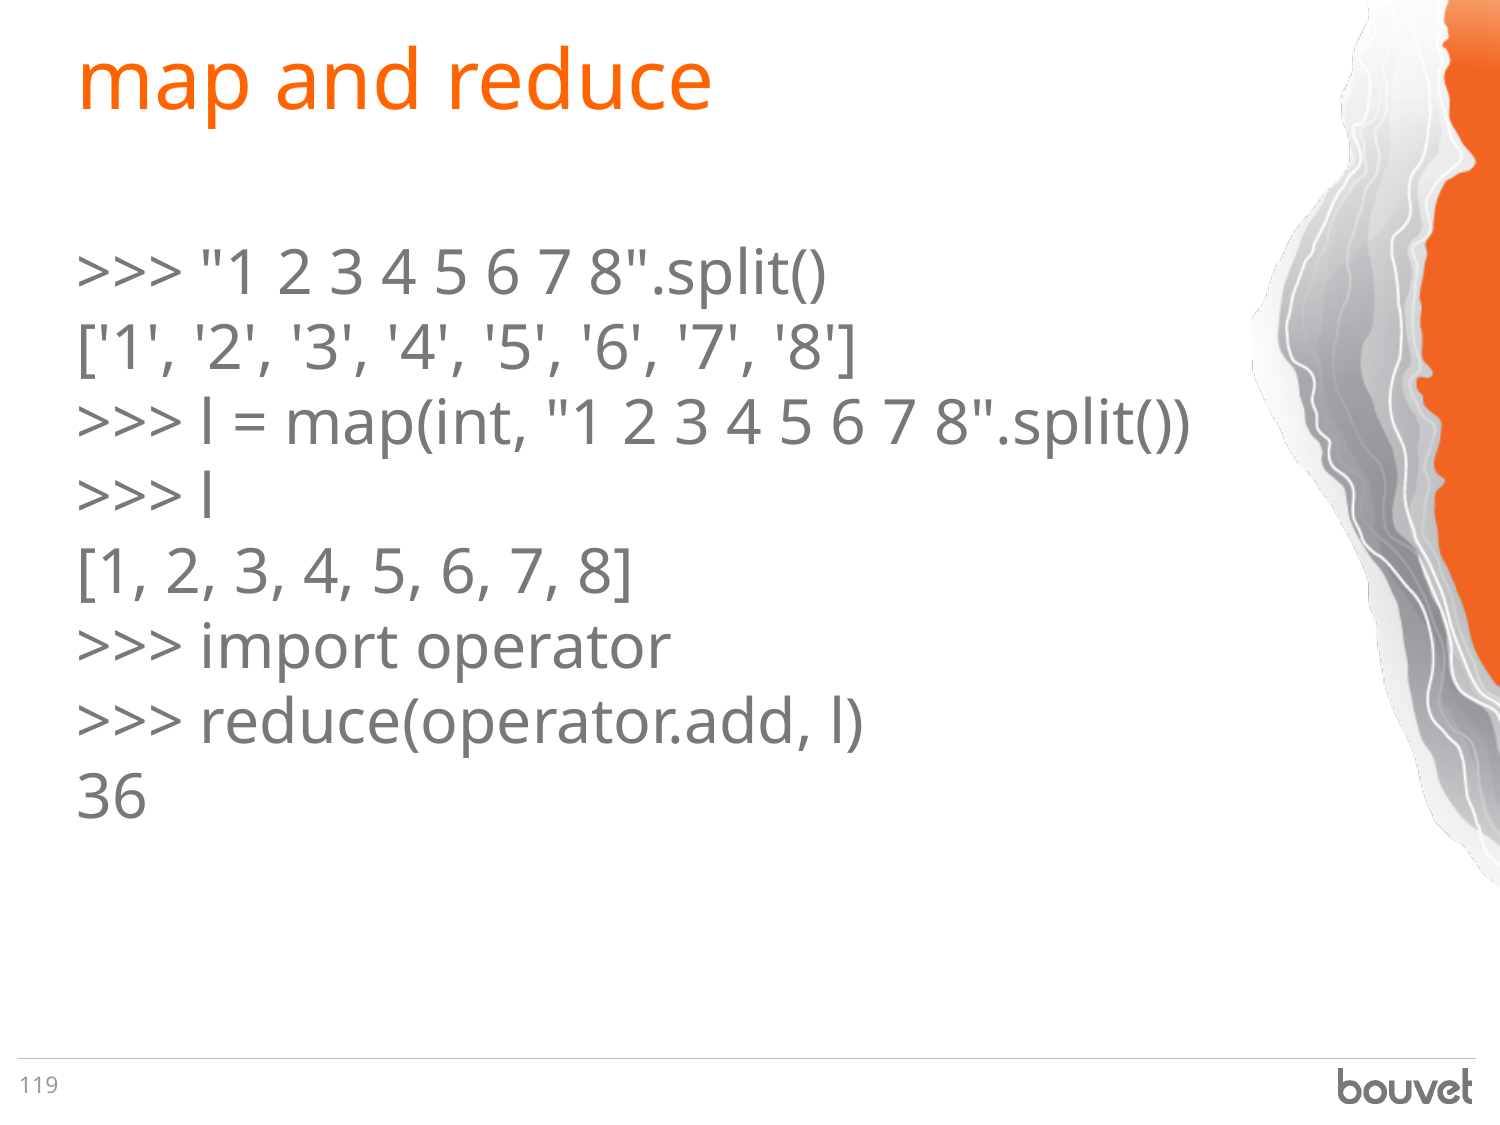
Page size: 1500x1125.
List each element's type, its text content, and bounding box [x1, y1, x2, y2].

picture [1338, 1068, 1472, 1104]
picture [1217, 0, 1500, 913]
list >>> "1 2 3 4 5 6 7 8".split() ['1', '2', '3', '4', '5', '6', '7', '8'] >>> l = map(int, "1 2 3 4 5 6 7 8".split()) >>> l [1, 2, 3, 4, 5, 6, 7, 8] >>> import operator >>> reduce(operator.add, l) 36 [76, 231, 1247, 1004]
slide_number 119 [18, 1070, 137, 1101]
title map and reduce [76, 42, 1306, 220]
